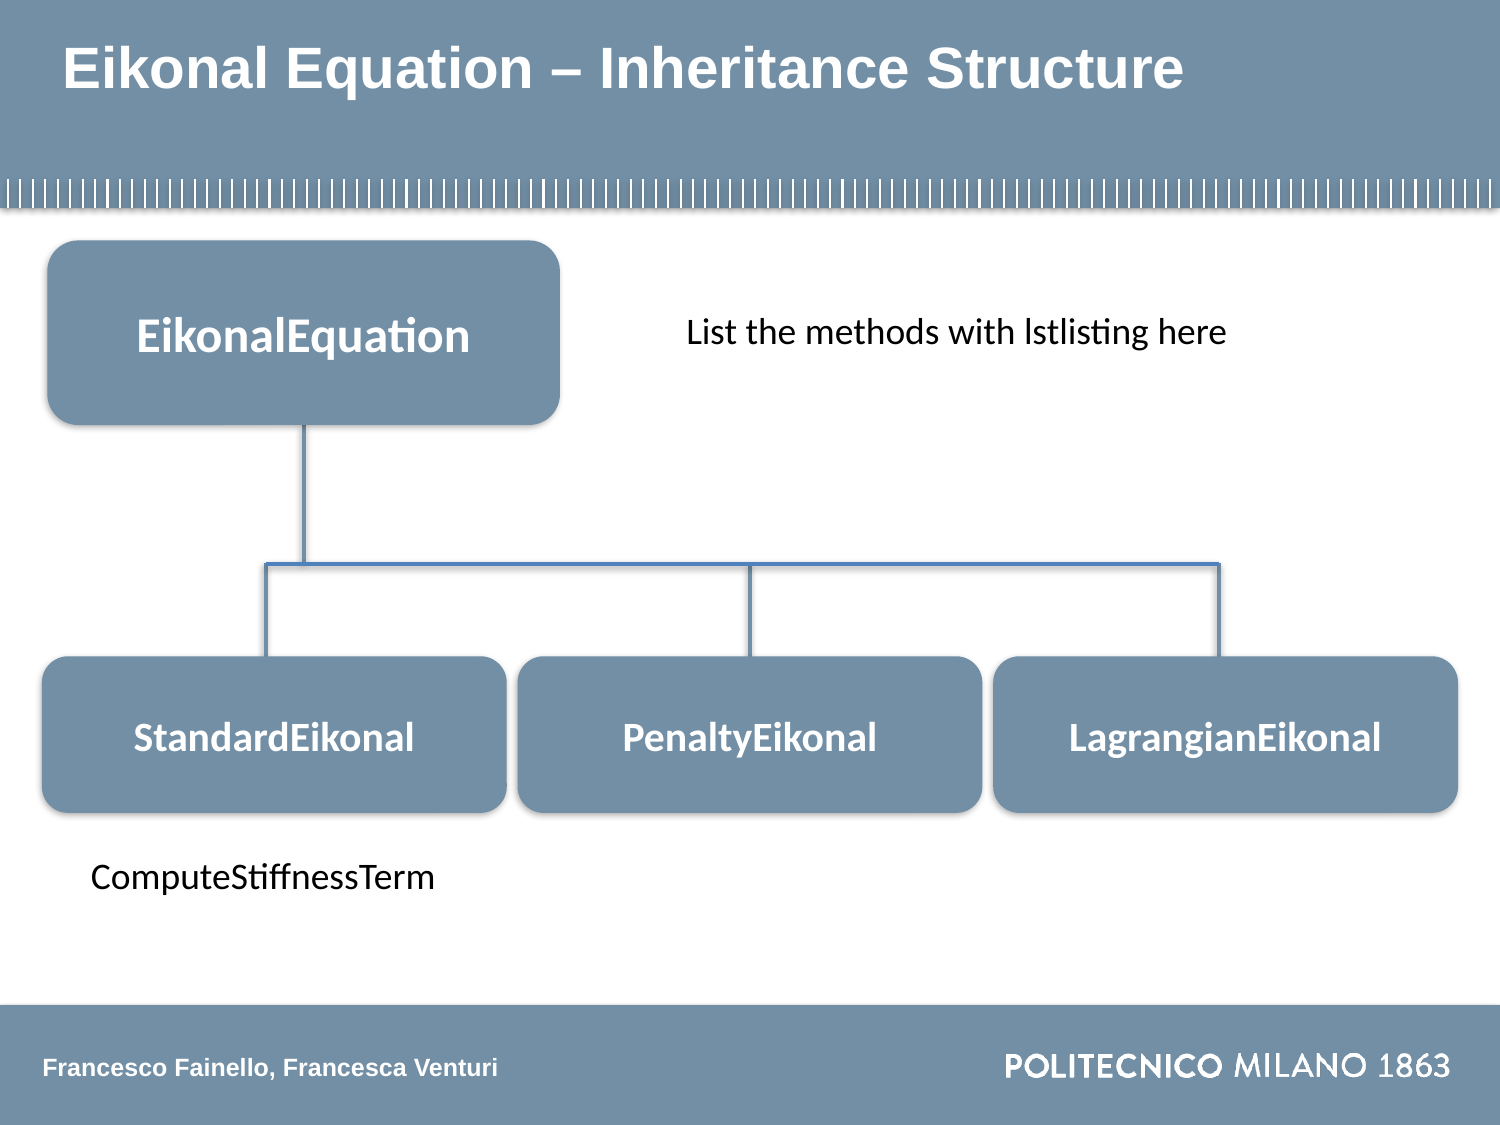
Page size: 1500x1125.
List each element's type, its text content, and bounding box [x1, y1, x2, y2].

text_box ComputeStiffnessTerm [76, 844, 473, 905]
text_box StandardEikonal [41, 655, 508, 814]
text_box EikonalEquation [46, 239, 561, 426]
picture [999, 1041, 1456, 1089]
text_box LagrangianEikonal [992, 655, 1459, 814]
title Eikonal Equation – Inheritance Structure [47, 22, 1455, 161]
text_box PenaltyEikonal [516, 655, 984, 814]
text_box List the methods with lstlisting here [671, 299, 1315, 360]
